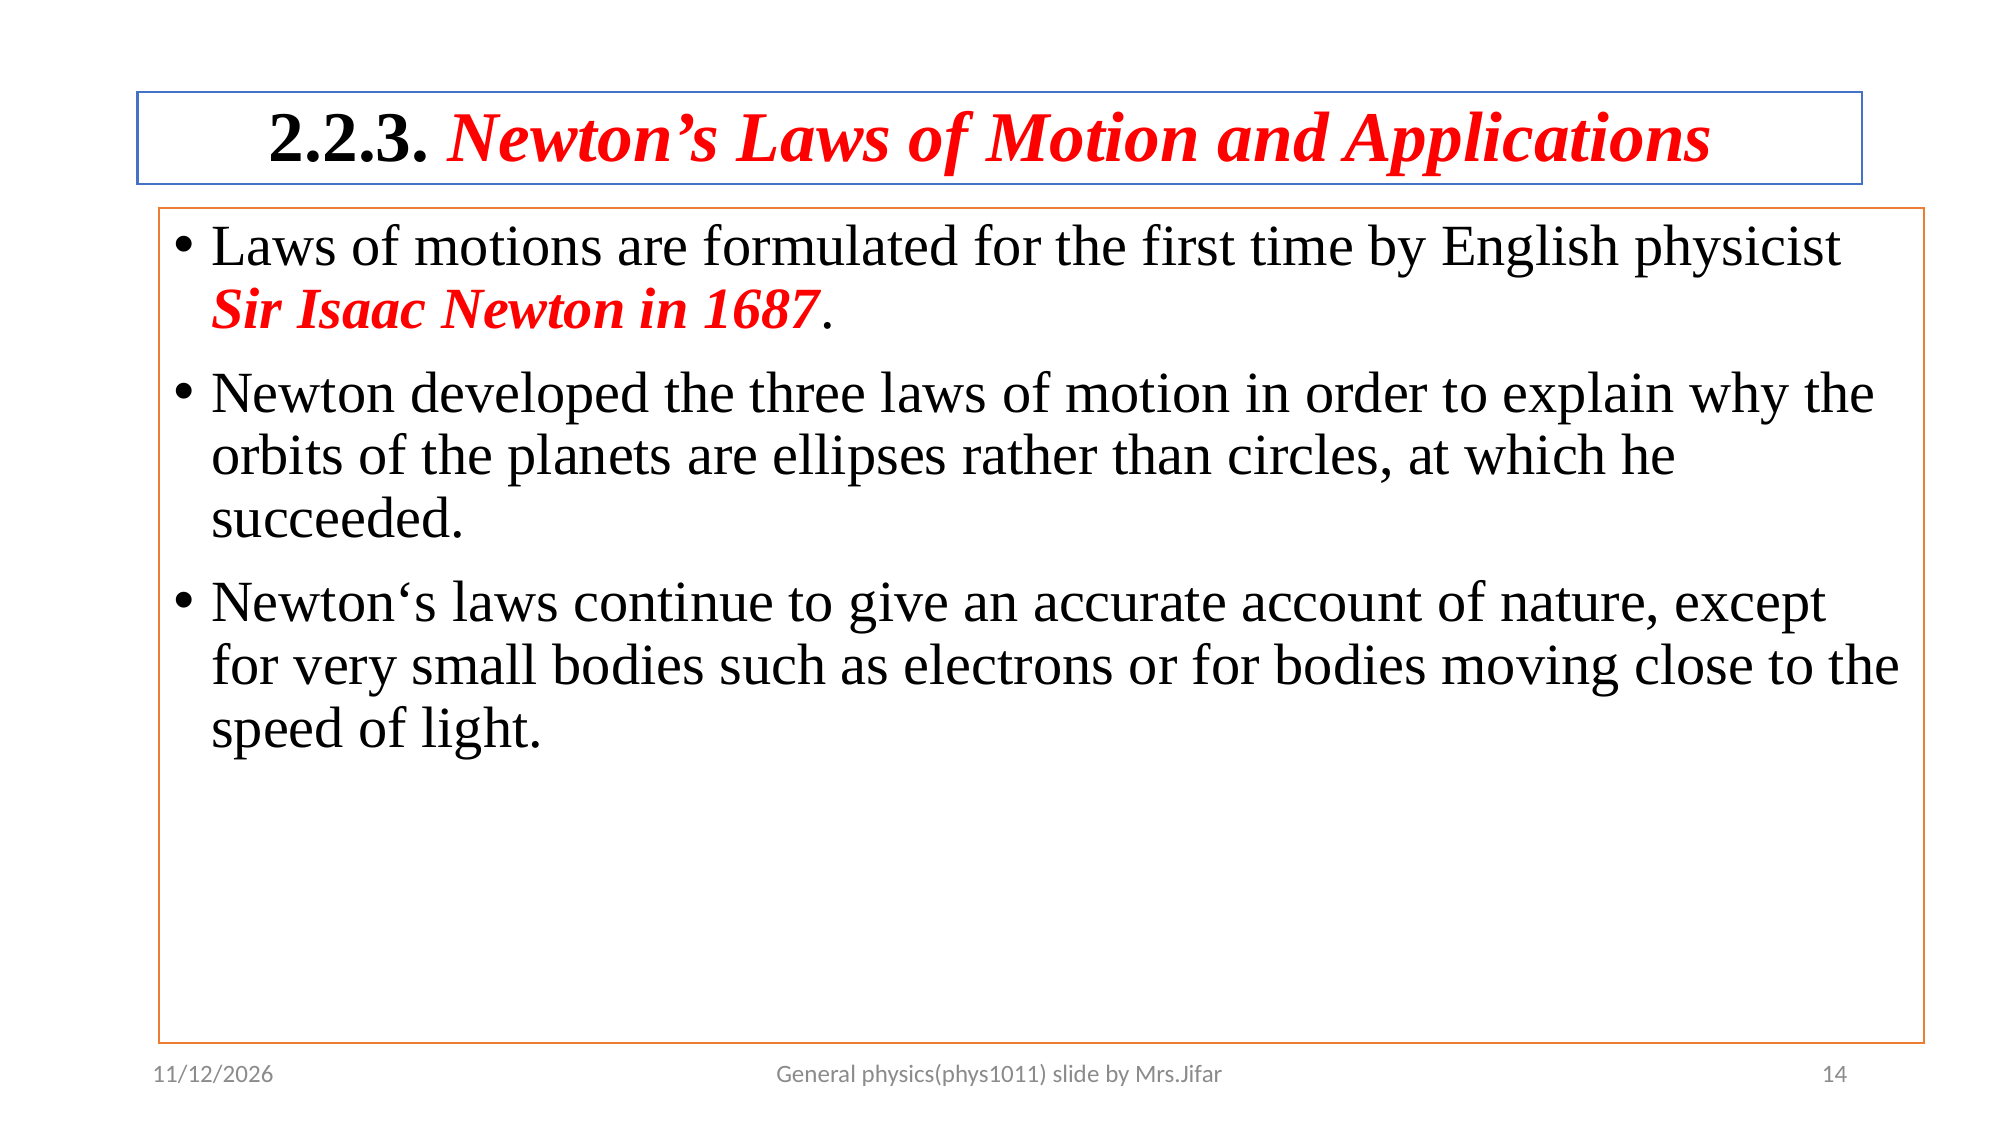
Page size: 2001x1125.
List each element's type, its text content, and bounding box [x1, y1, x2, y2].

footer General physics(phys1011) slide by Mrs.Jifar [662, 1042, 1338, 1103]
title 2.2.3. Newton’s Laws of Motion and Applications [136, 91, 1863, 185]
slide_number 14 [1412, 1042, 1863, 1103]
list Laws of motions are formulated for the first time by English physicist Sir Isaac Newton in 1687. Newton developed the three laws of motion in order to explain why the orbits of the planets are ellipses rather than circles, at which he succeeded. Newton‘s laws continue to give an accurate account of nature, except for very small bodies such as electrons or for bodies moving close to the speed of light. [158, 207, 1925, 1044]
slide_number 13-Jan-20 [137, 1042, 588, 1103]
